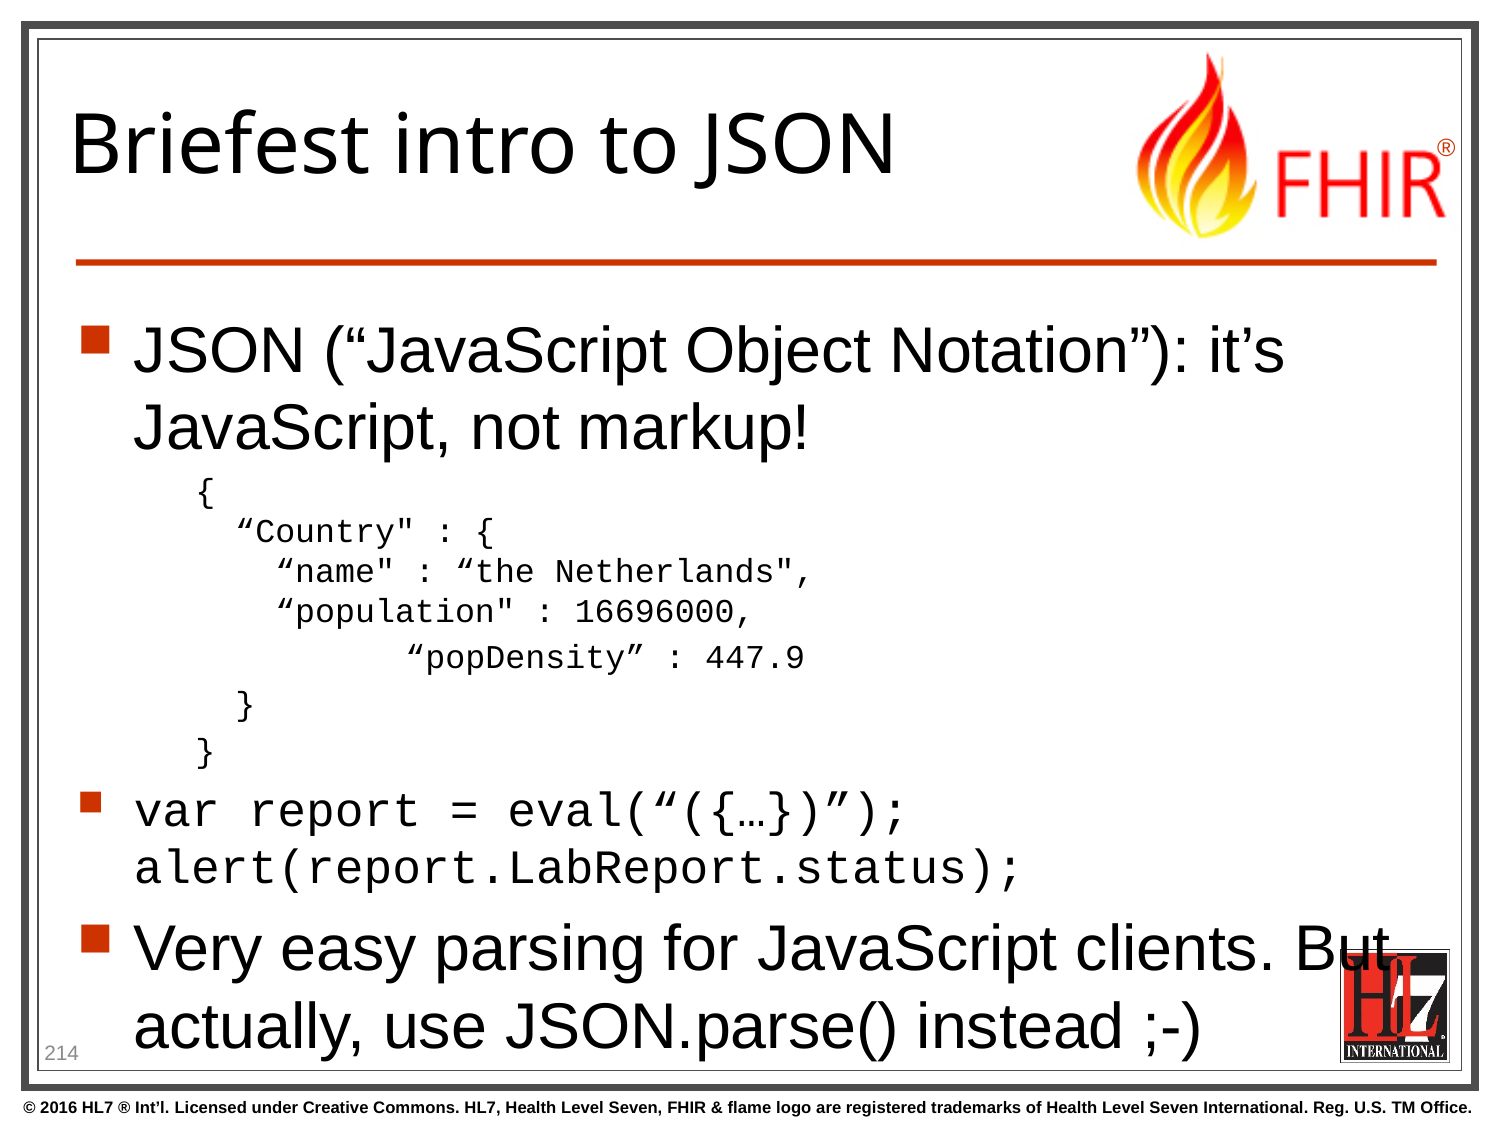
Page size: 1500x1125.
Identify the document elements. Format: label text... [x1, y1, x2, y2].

slide_number 214 [29, 1034, 148, 1071]
picture [1340, 949, 1450, 1063]
picture [1124, 42, 1458, 249]
list JSON (“JavaScript Object Notation”): it’s JavaScript, not markup! { “Country" : { “name" : “the Netherlands", “population" : 16696000, “popDensity” : 447.9 } } var report = eval(“({…})”); alert(report.LabReport.status); Very easy parsing for JavaScript clients. But actually, use JSON.parse() instead ;-) [62, 299, 1438, 1059]
title Briefest intro to JSON [53, 54, 1128, 244]
